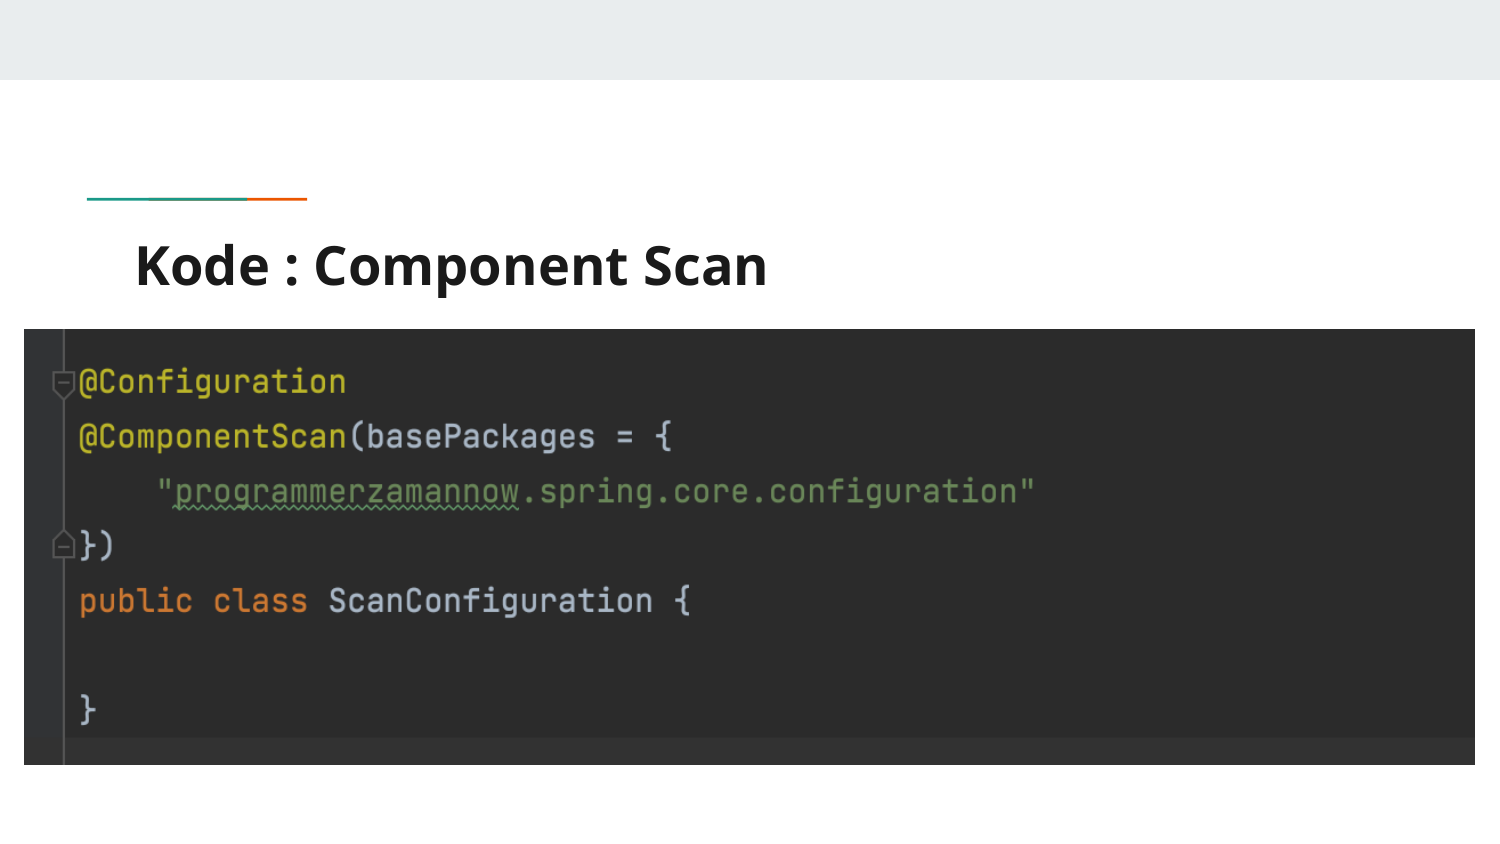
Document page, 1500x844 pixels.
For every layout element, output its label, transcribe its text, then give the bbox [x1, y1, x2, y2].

title Kode : Component Scan [119, 216, 1381, 305]
picture [24, 328, 1476, 765]
